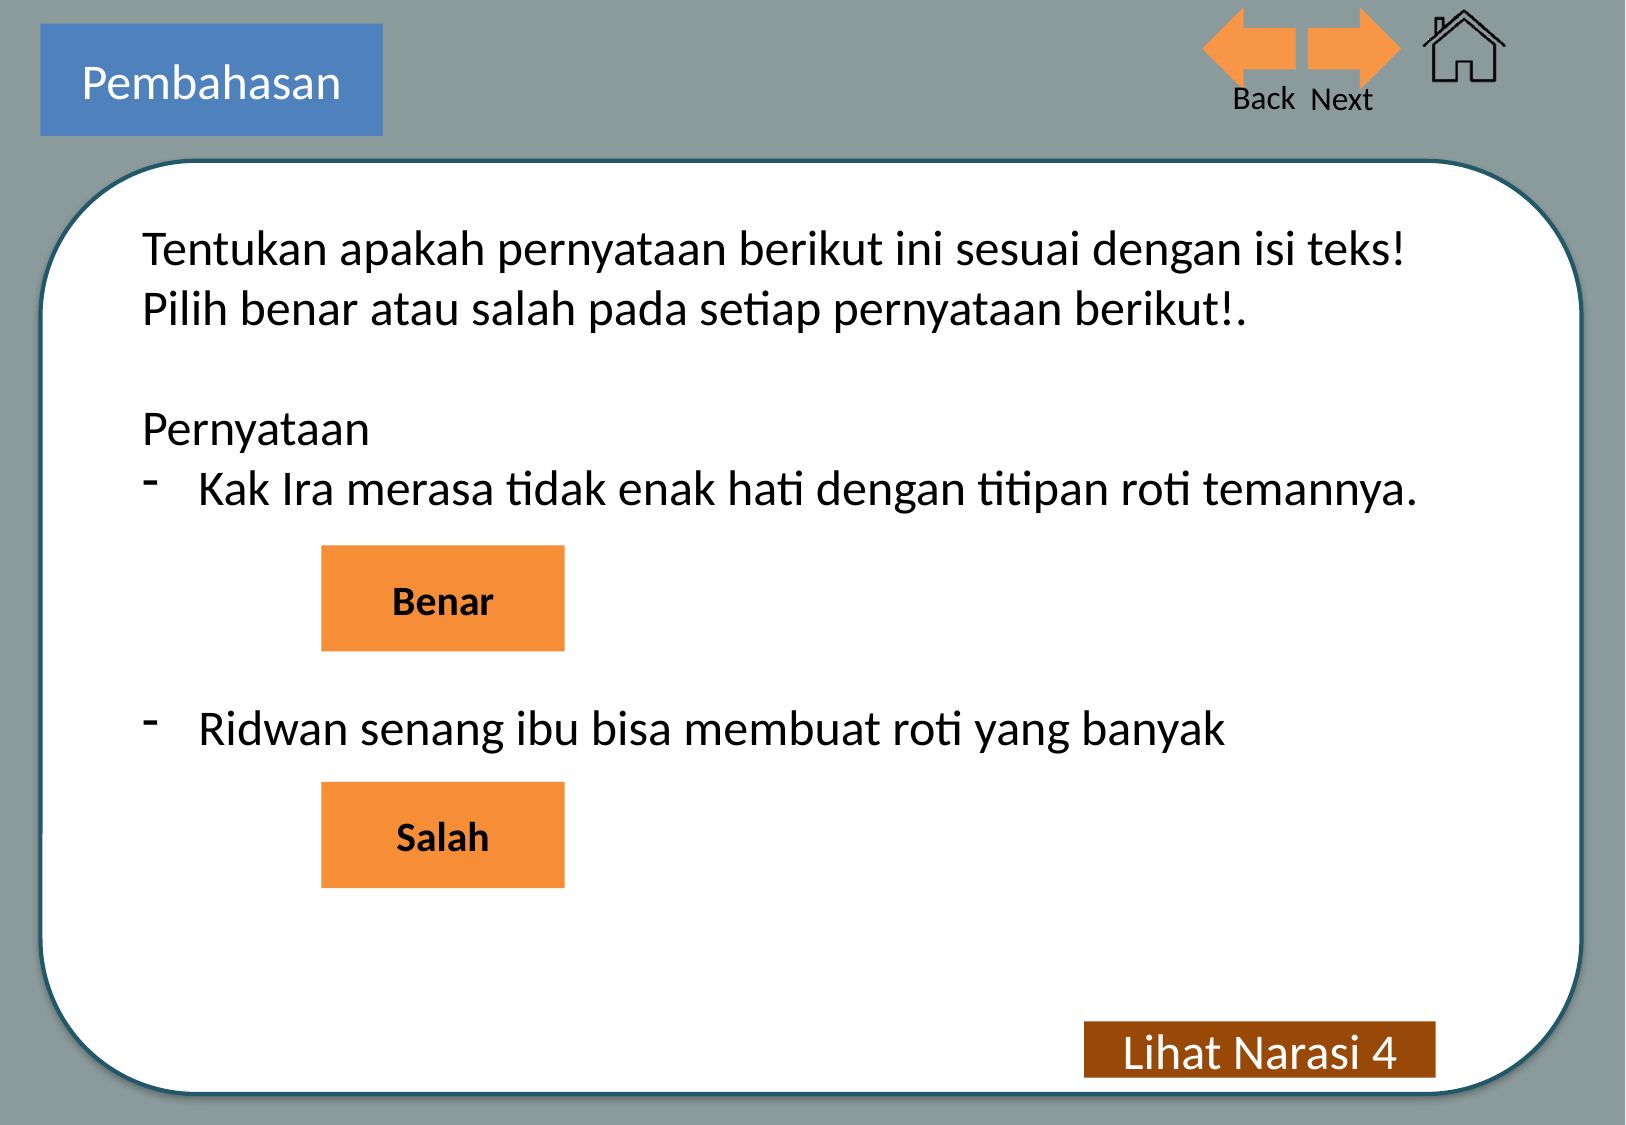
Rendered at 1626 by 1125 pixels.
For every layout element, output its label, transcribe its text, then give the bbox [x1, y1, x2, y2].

text_box Benar [319, 543, 567, 654]
text_box Tentukan apakah pernyataan berikut ini sesuai dengan isi teks! Pilih benar atau salah pada setiap pernyataan berikut!. Pernyataan Kak Ira merasa tidak enak hati dengan titipan roti temannya. Ridwan senang ibu bisa membuat roti yang banyak [127, 208, 1545, 763]
text_box Pembahasan [38, 22, 385, 138]
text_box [1099, 68, 1507, 126]
text_box Salah [319, 780, 567, 890]
picture [0, 0, 1626, 1125]
text_box [1200, 5, 1298, 67]
text_box [1305, 5, 1402, 67]
text_box [38, 158, 1584, 1097]
text_box Lihat Narasi 4 [1082, 1019, 1438, 1080]
